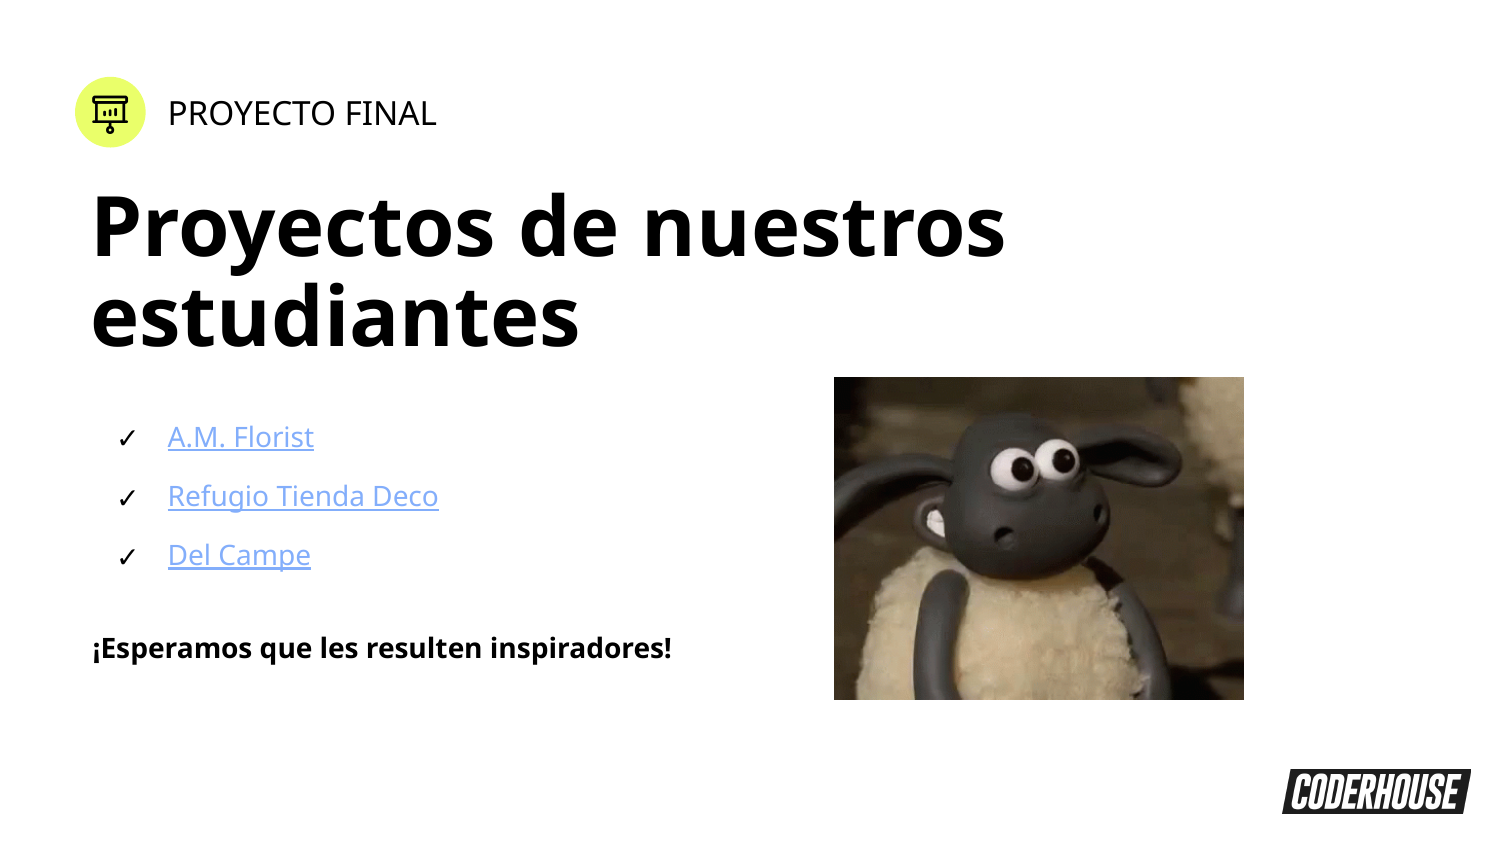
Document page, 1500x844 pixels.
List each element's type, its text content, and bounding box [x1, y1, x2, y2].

text_box A.M. Florist Refugio Tienda Deco Del Campe ¡Esperamos que les resulten inspiradores! [77, 403, 772, 679]
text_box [74, 76, 146, 148]
text_box PROYECTO FINAL [152, 76, 557, 147]
picture [833, 377, 1245, 700]
text_box Proyectos de nuestros estudiantes [74, 169, 1411, 380]
picture [1281, 769, 1471, 814]
